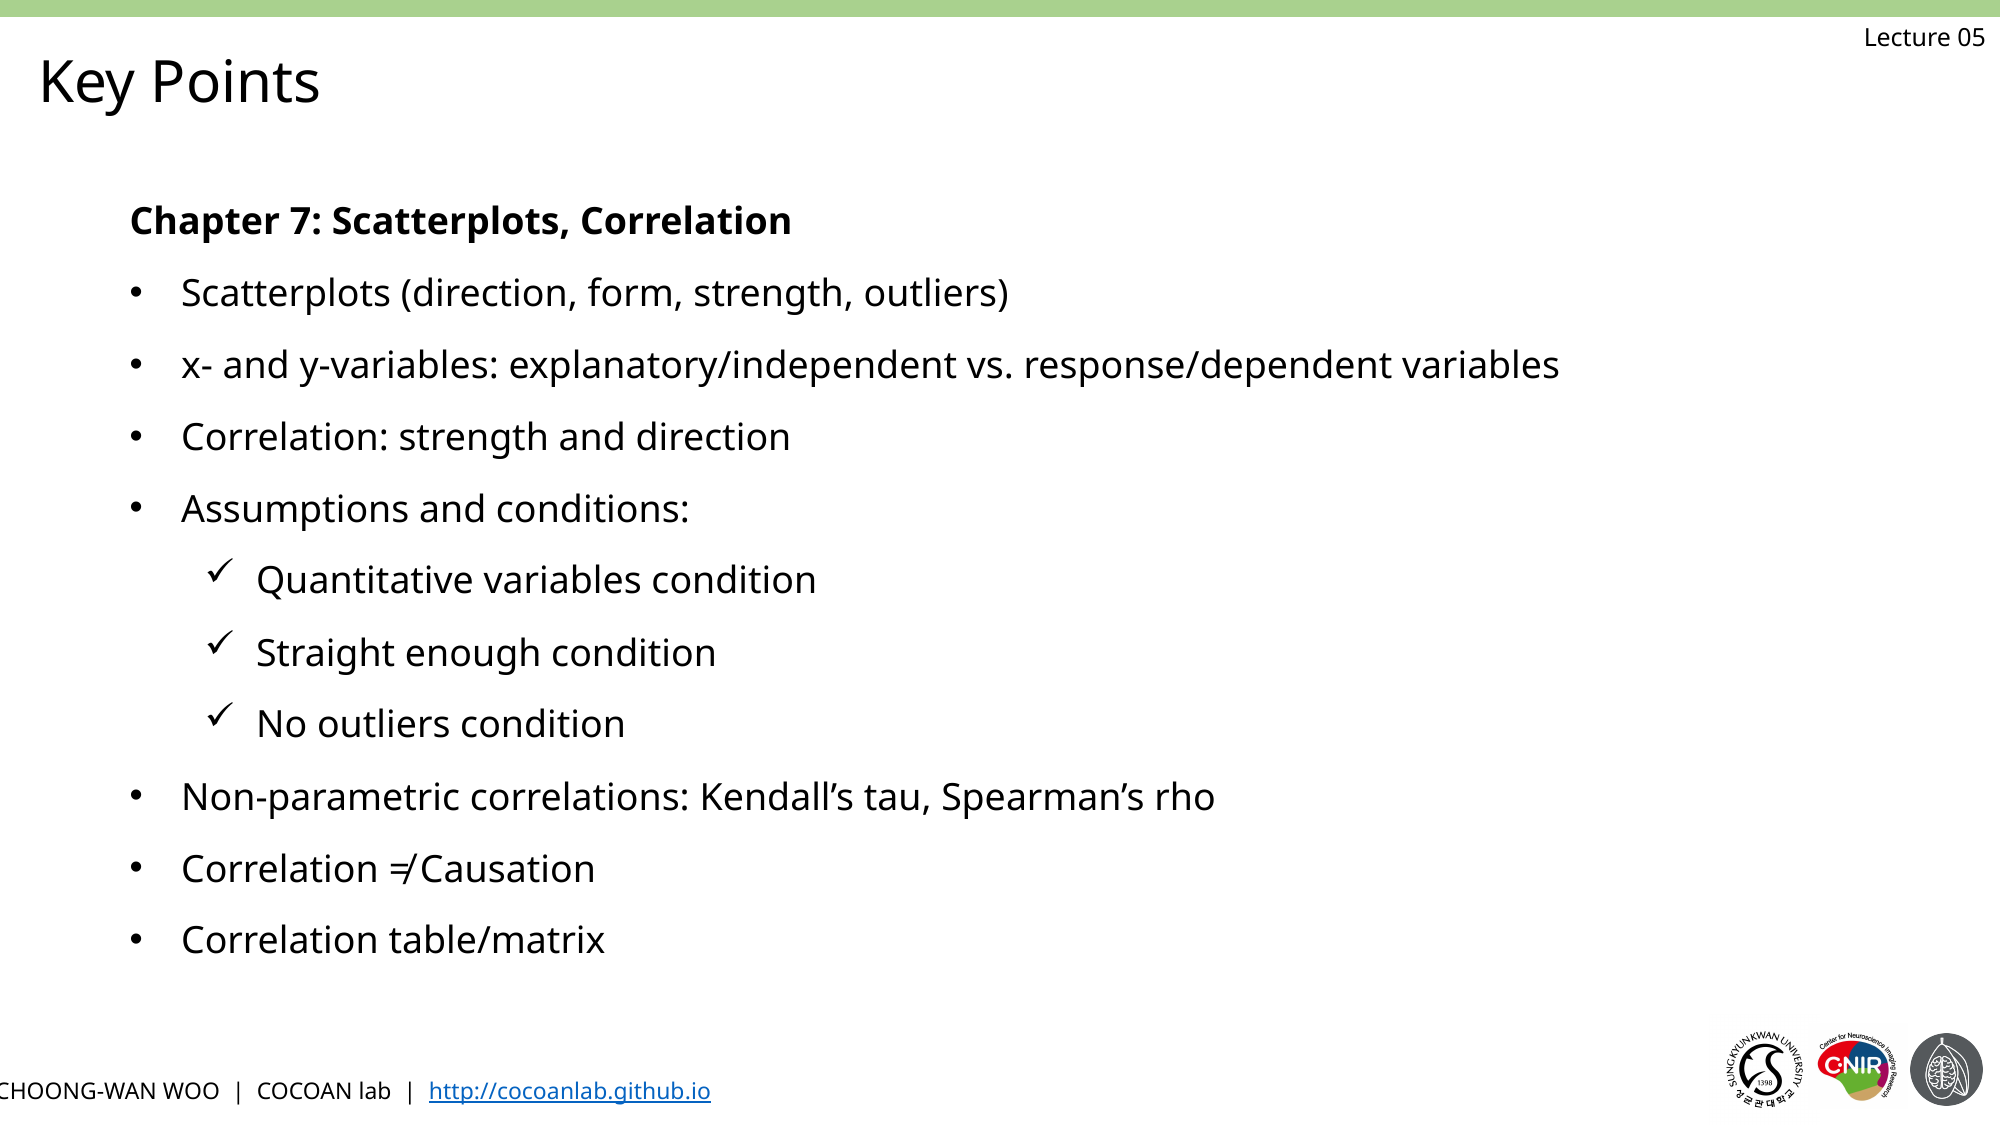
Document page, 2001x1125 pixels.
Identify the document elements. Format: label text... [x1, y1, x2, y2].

text_box Chapter 7: Scatterplots, Correlation Scatterplots (direction, form, strength, outliers) x- and y-variables: explanatory/independent vs. response/dependent variables Correlation: strength and direction Assumptions and conditions: Quantitative variables condition Straight enough condition No outliers condition Non-parametric correlations: Kendall’s tau, Spearman’s rho Correlation ≠ Causation Correlation table/matrix [114, 162, 1577, 969]
text_box Key Points [23, 36, 336, 122]
text_box Lecture 05 [1623, 13, 2000, 59]
text_box [0, 0, 2000, 18]
text_box CHOONG-WAN WOO | COCOAN lab | http://cocoanlab.github.io [0, 1069, 727, 1116]
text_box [1709, 1014, 1983, 1125]
